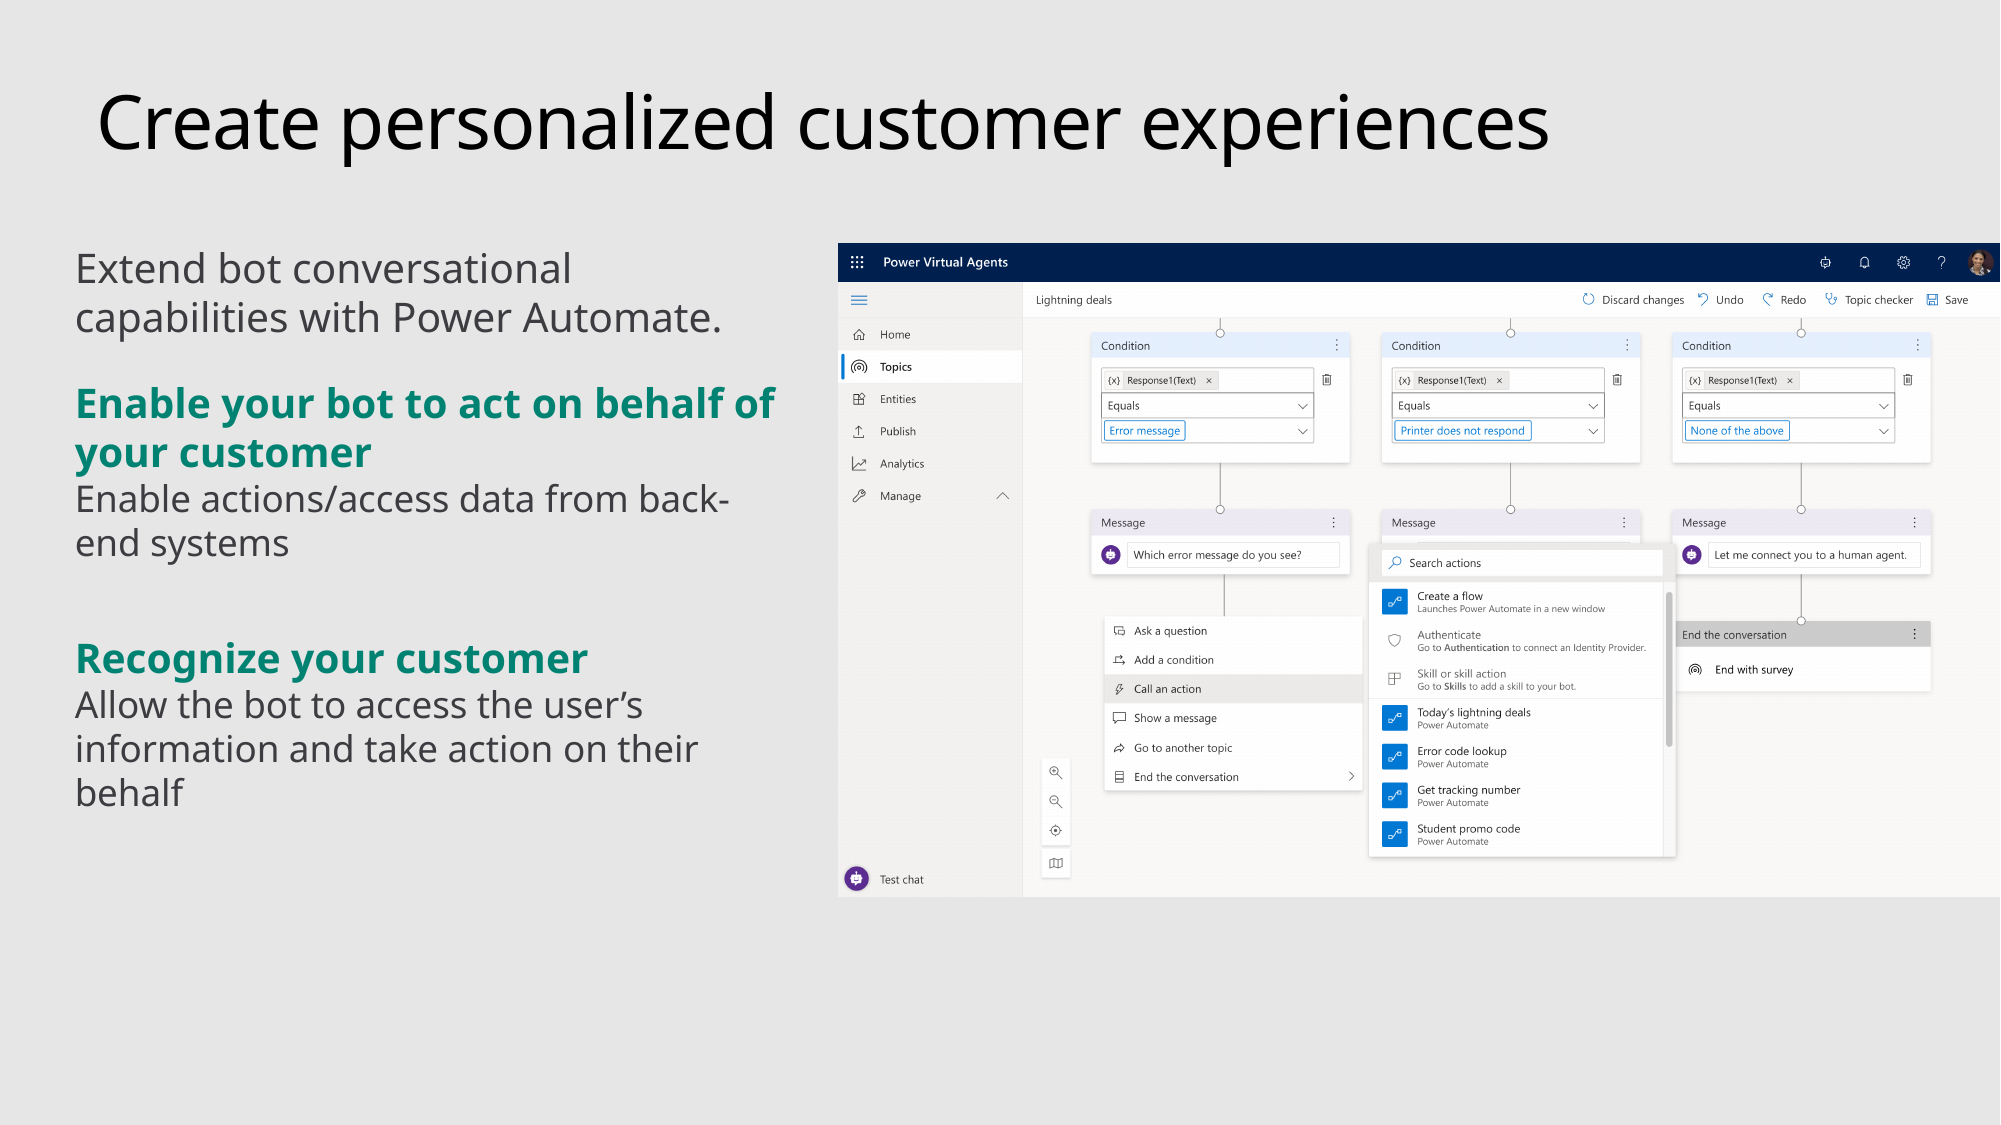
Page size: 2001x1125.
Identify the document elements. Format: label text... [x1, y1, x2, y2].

picture [838, 242, 2000, 897]
title Create personalized customer experiences [96, 75, 1904, 166]
text_box Extend bot conversational capabilities with Power Automate. Enable your bot to act on behalf of your customer Enable actions/access data from back-end systems Recognize your customer Allow the bot to access the user’s information and take action on their behalf [74, 243, 797, 927]
